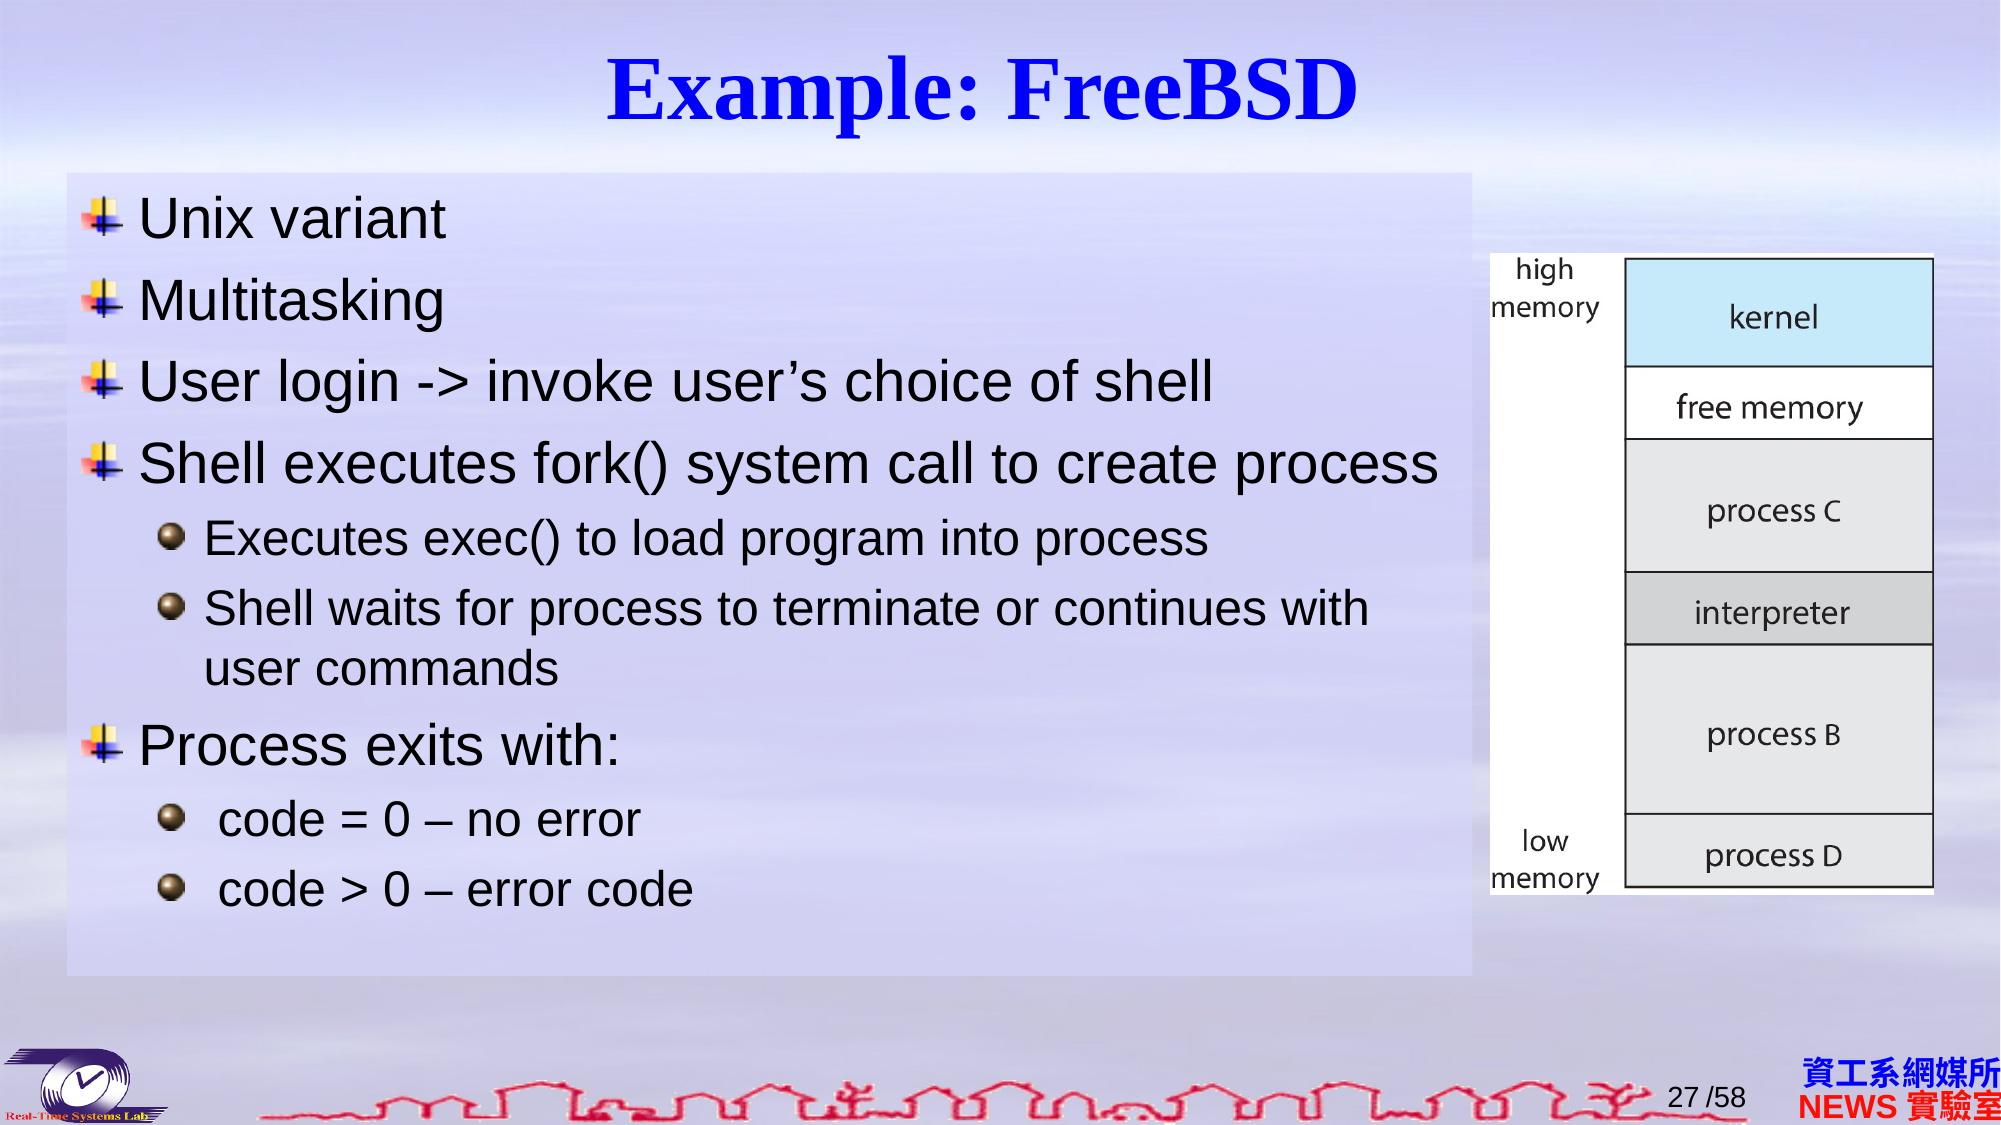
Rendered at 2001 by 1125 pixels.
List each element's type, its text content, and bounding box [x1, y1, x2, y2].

picture [0, 0, 2001, 1125]
title Example: FreeBSD [324, 35, 1644, 130]
footer /58 [1715, 1070, 2000, 1125]
slide_number 26 [1248, 1070, 1715, 1125]
list Unix variant Multitasking User login -> invoke user’s choice of shell Shell executes fork() system call to create process Executes exec() to load program into process Shell waits for process to terminate or continues with user commands Process exits with: code = 0 – no error code > 0 – error code [66, 172, 1473, 976]
